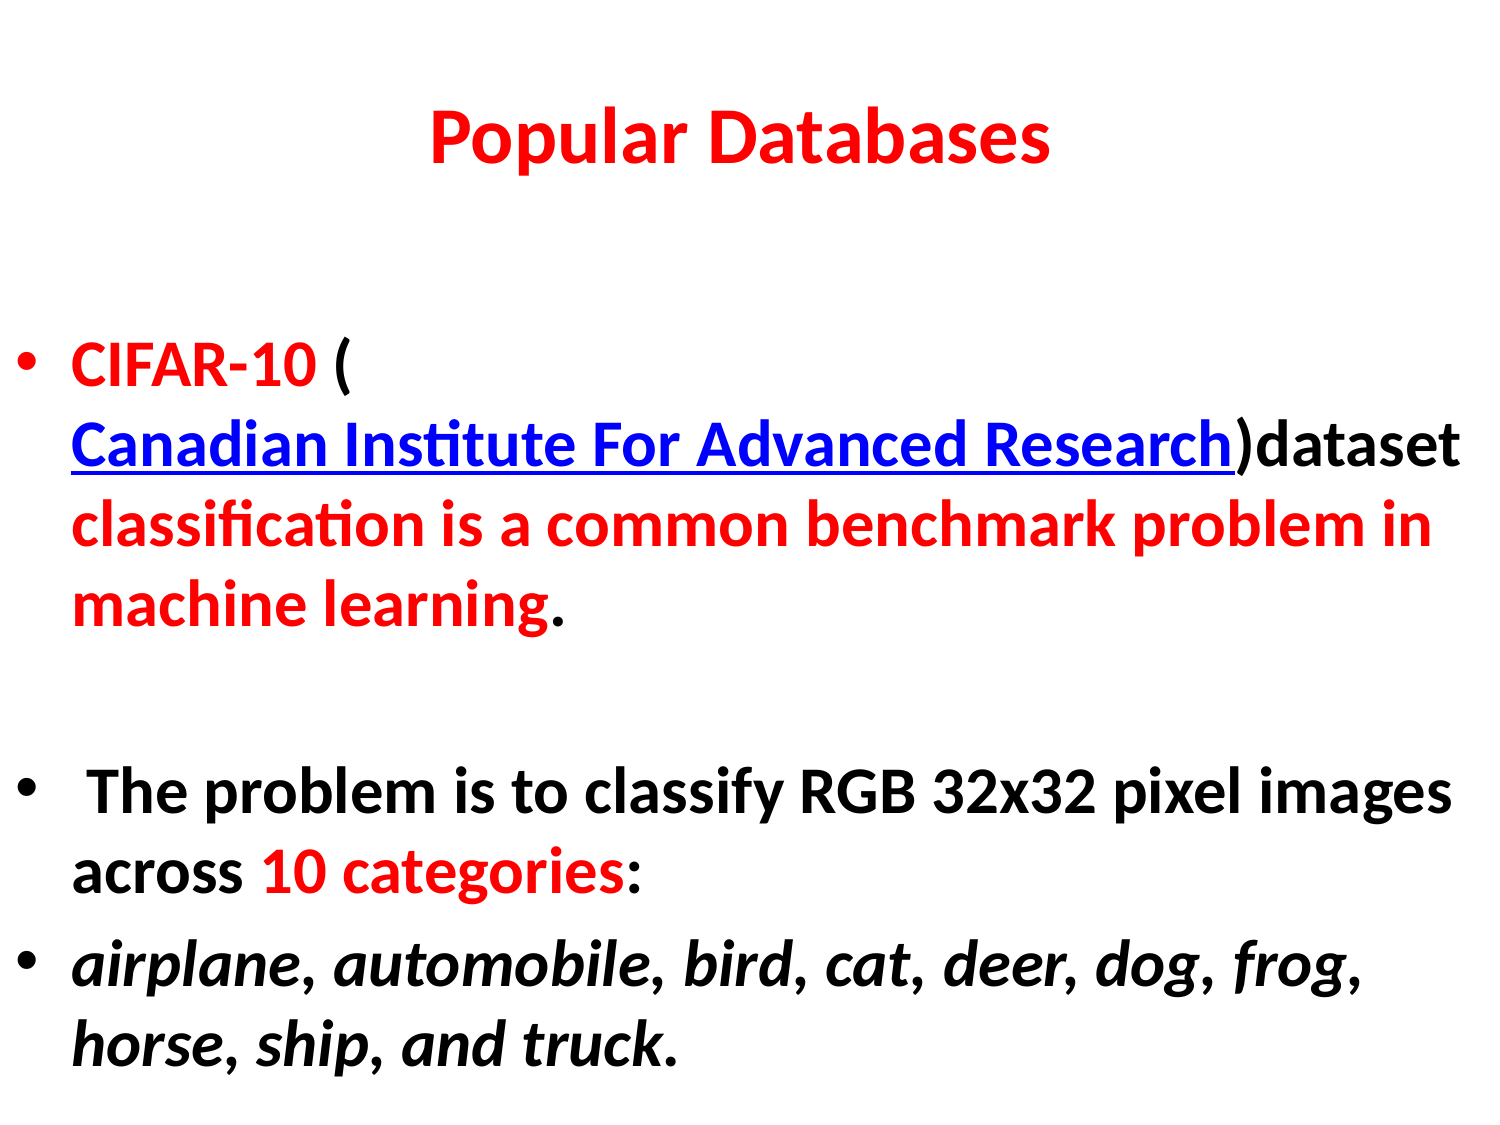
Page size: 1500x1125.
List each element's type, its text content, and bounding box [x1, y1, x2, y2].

list CIFAR-10 (Canadian Institute For Advanced Research)dataset classification is a common benchmark problem in machine learning. The problem is to classify RGB 32x32 pixel images across 10 categories: airplane, automobile, bird, cat, deer, dog, frog, horse, ship, and truck. [0, 312, 1500, 1055]
text_box Popular Databases [74, 75, 1425, 188]
